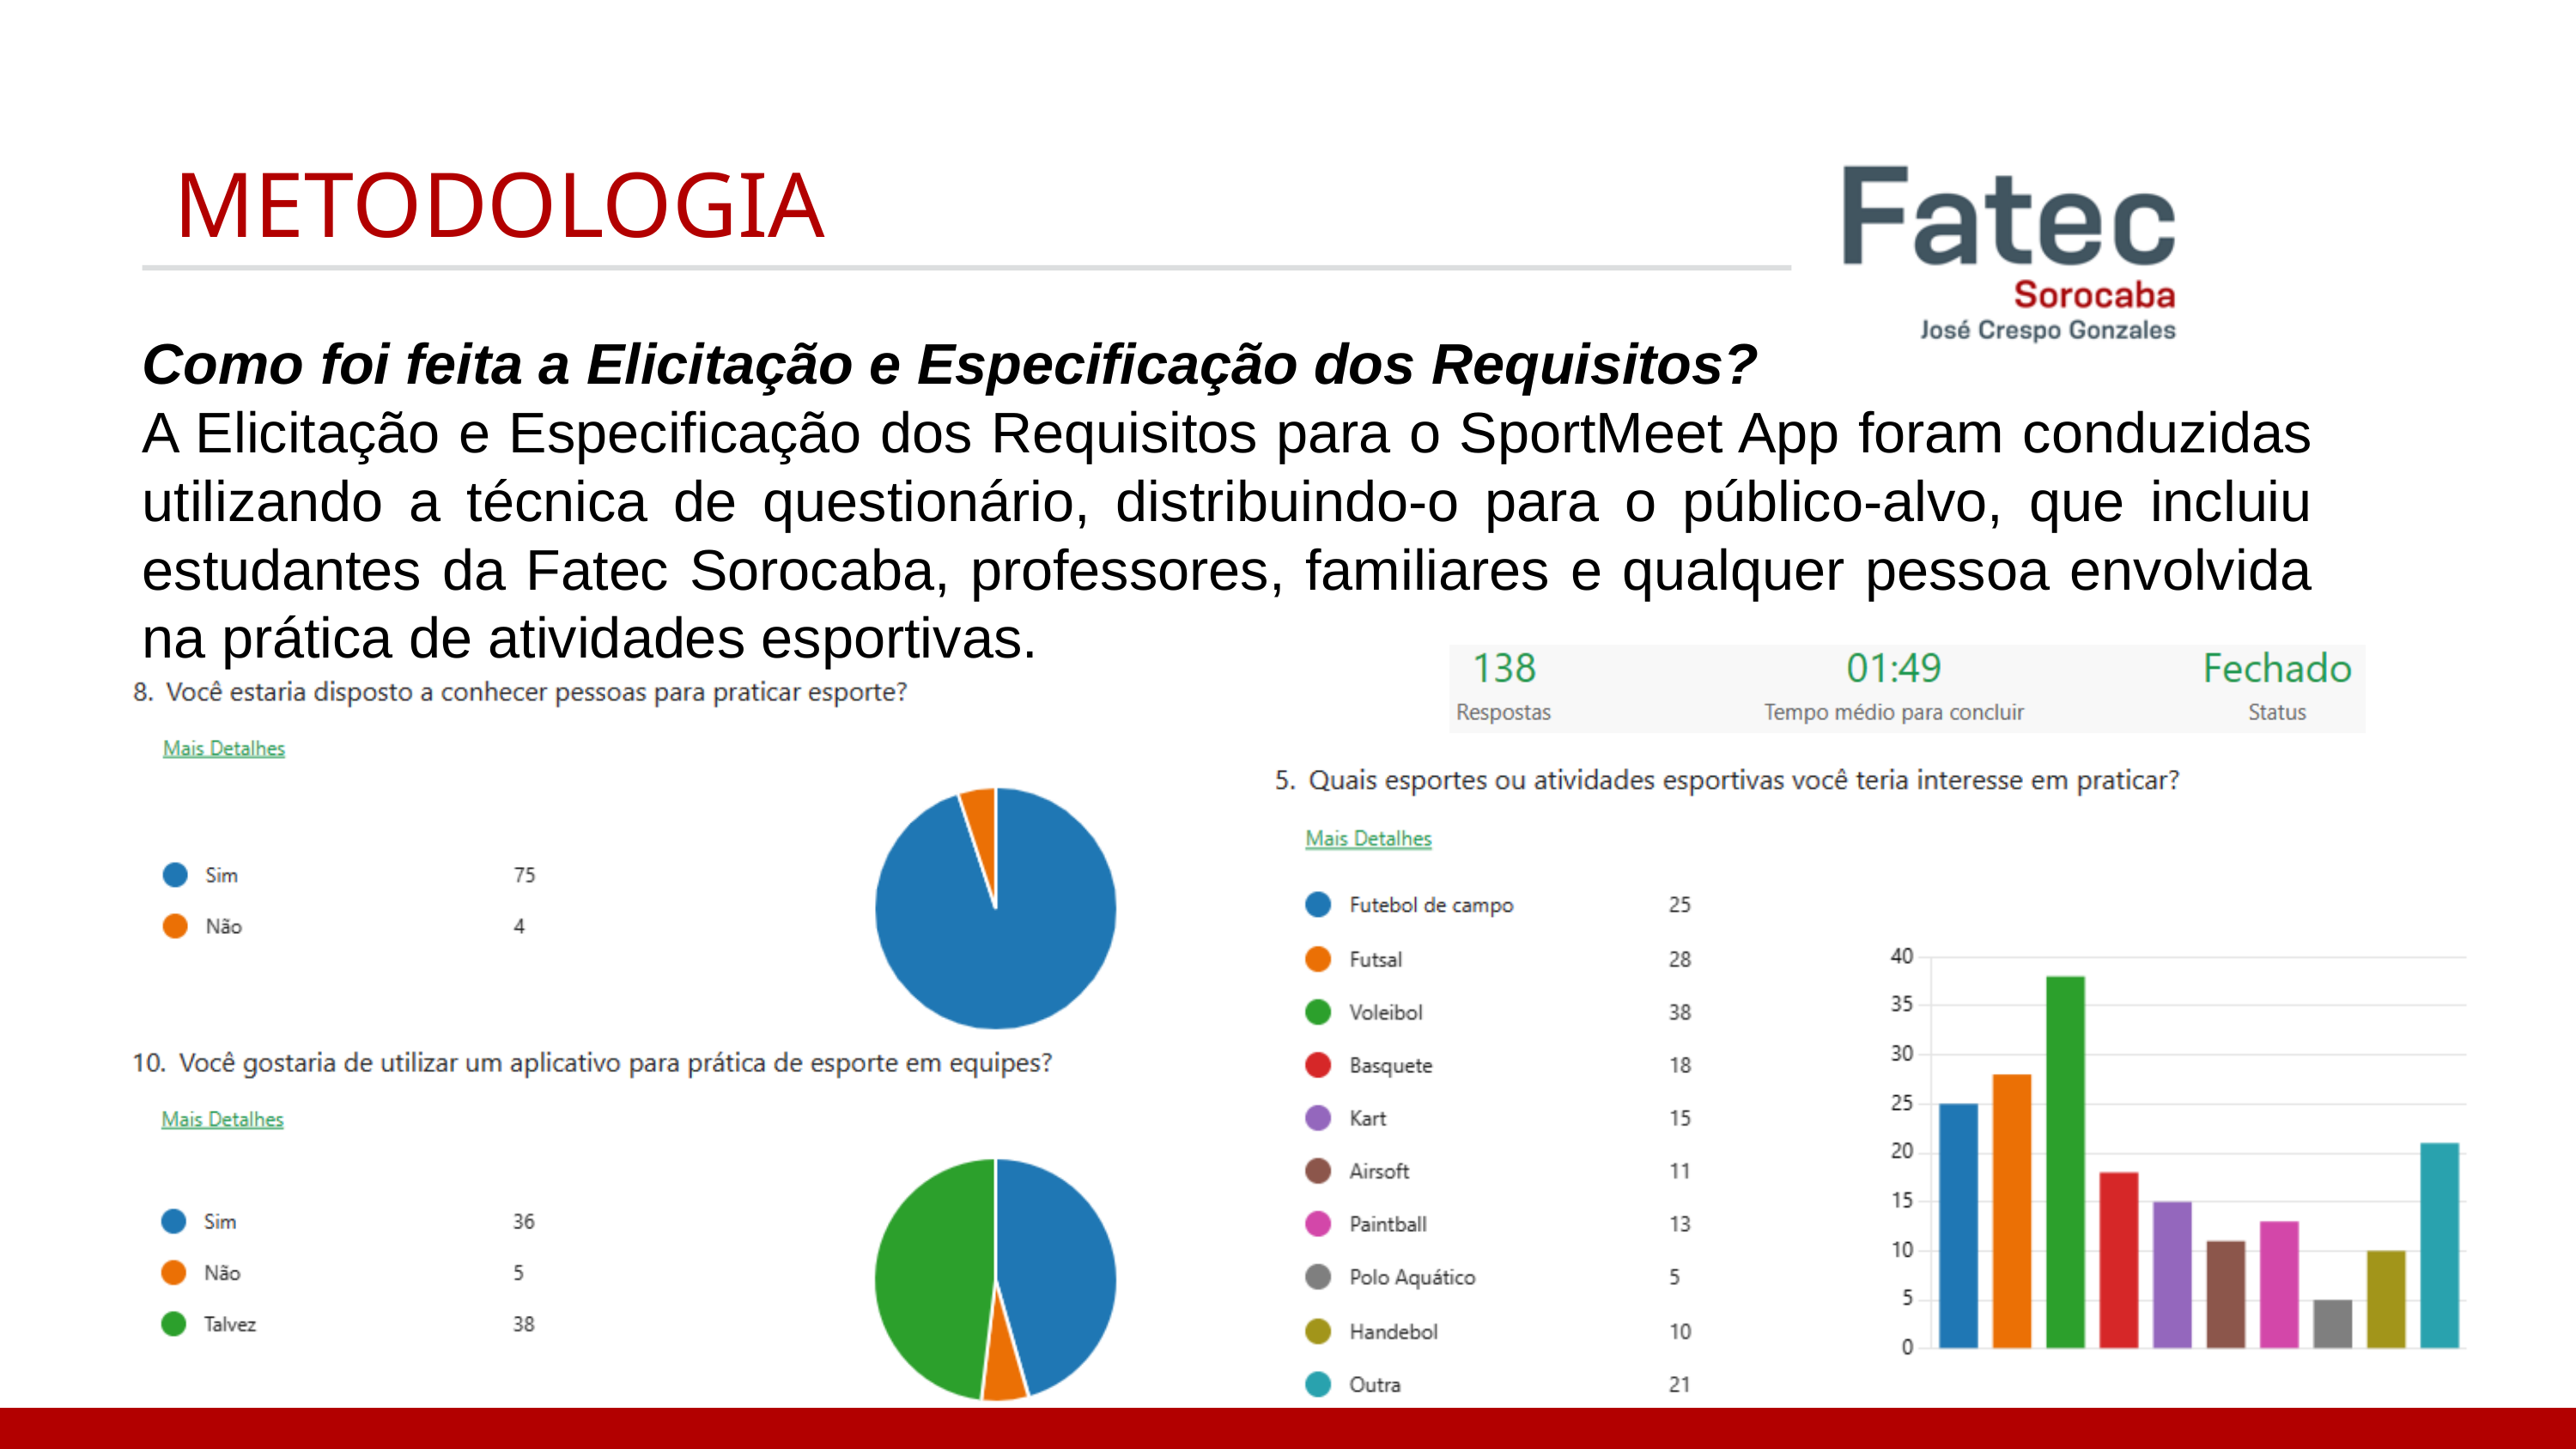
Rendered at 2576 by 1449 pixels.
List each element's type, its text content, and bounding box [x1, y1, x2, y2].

picture [1449, 645, 2366, 733]
picture [125, 1044, 1127, 1408]
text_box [0, 1351, 2576, 1449]
picture [1830, 67, 2259, 400]
picture [1265, 761, 2477, 1408]
text_box Como foi feita a Elicitação e Especificação dos Requisitos? A Elicitação e Especificação dos Requisitos para o SportMeet App foram conduzidas utilizando a técnica de questionário, distribuindo-o para o público-alvo, que incluiu estudantes da Fatec Sorocaba, professores, familiares e qualquer pessoa envolvida na prática de atividades esportivas. [142, 326, 2314, 670]
text_box METODOLOGIA [144, 130, 854, 256]
picture [125, 673, 1127, 1040]
